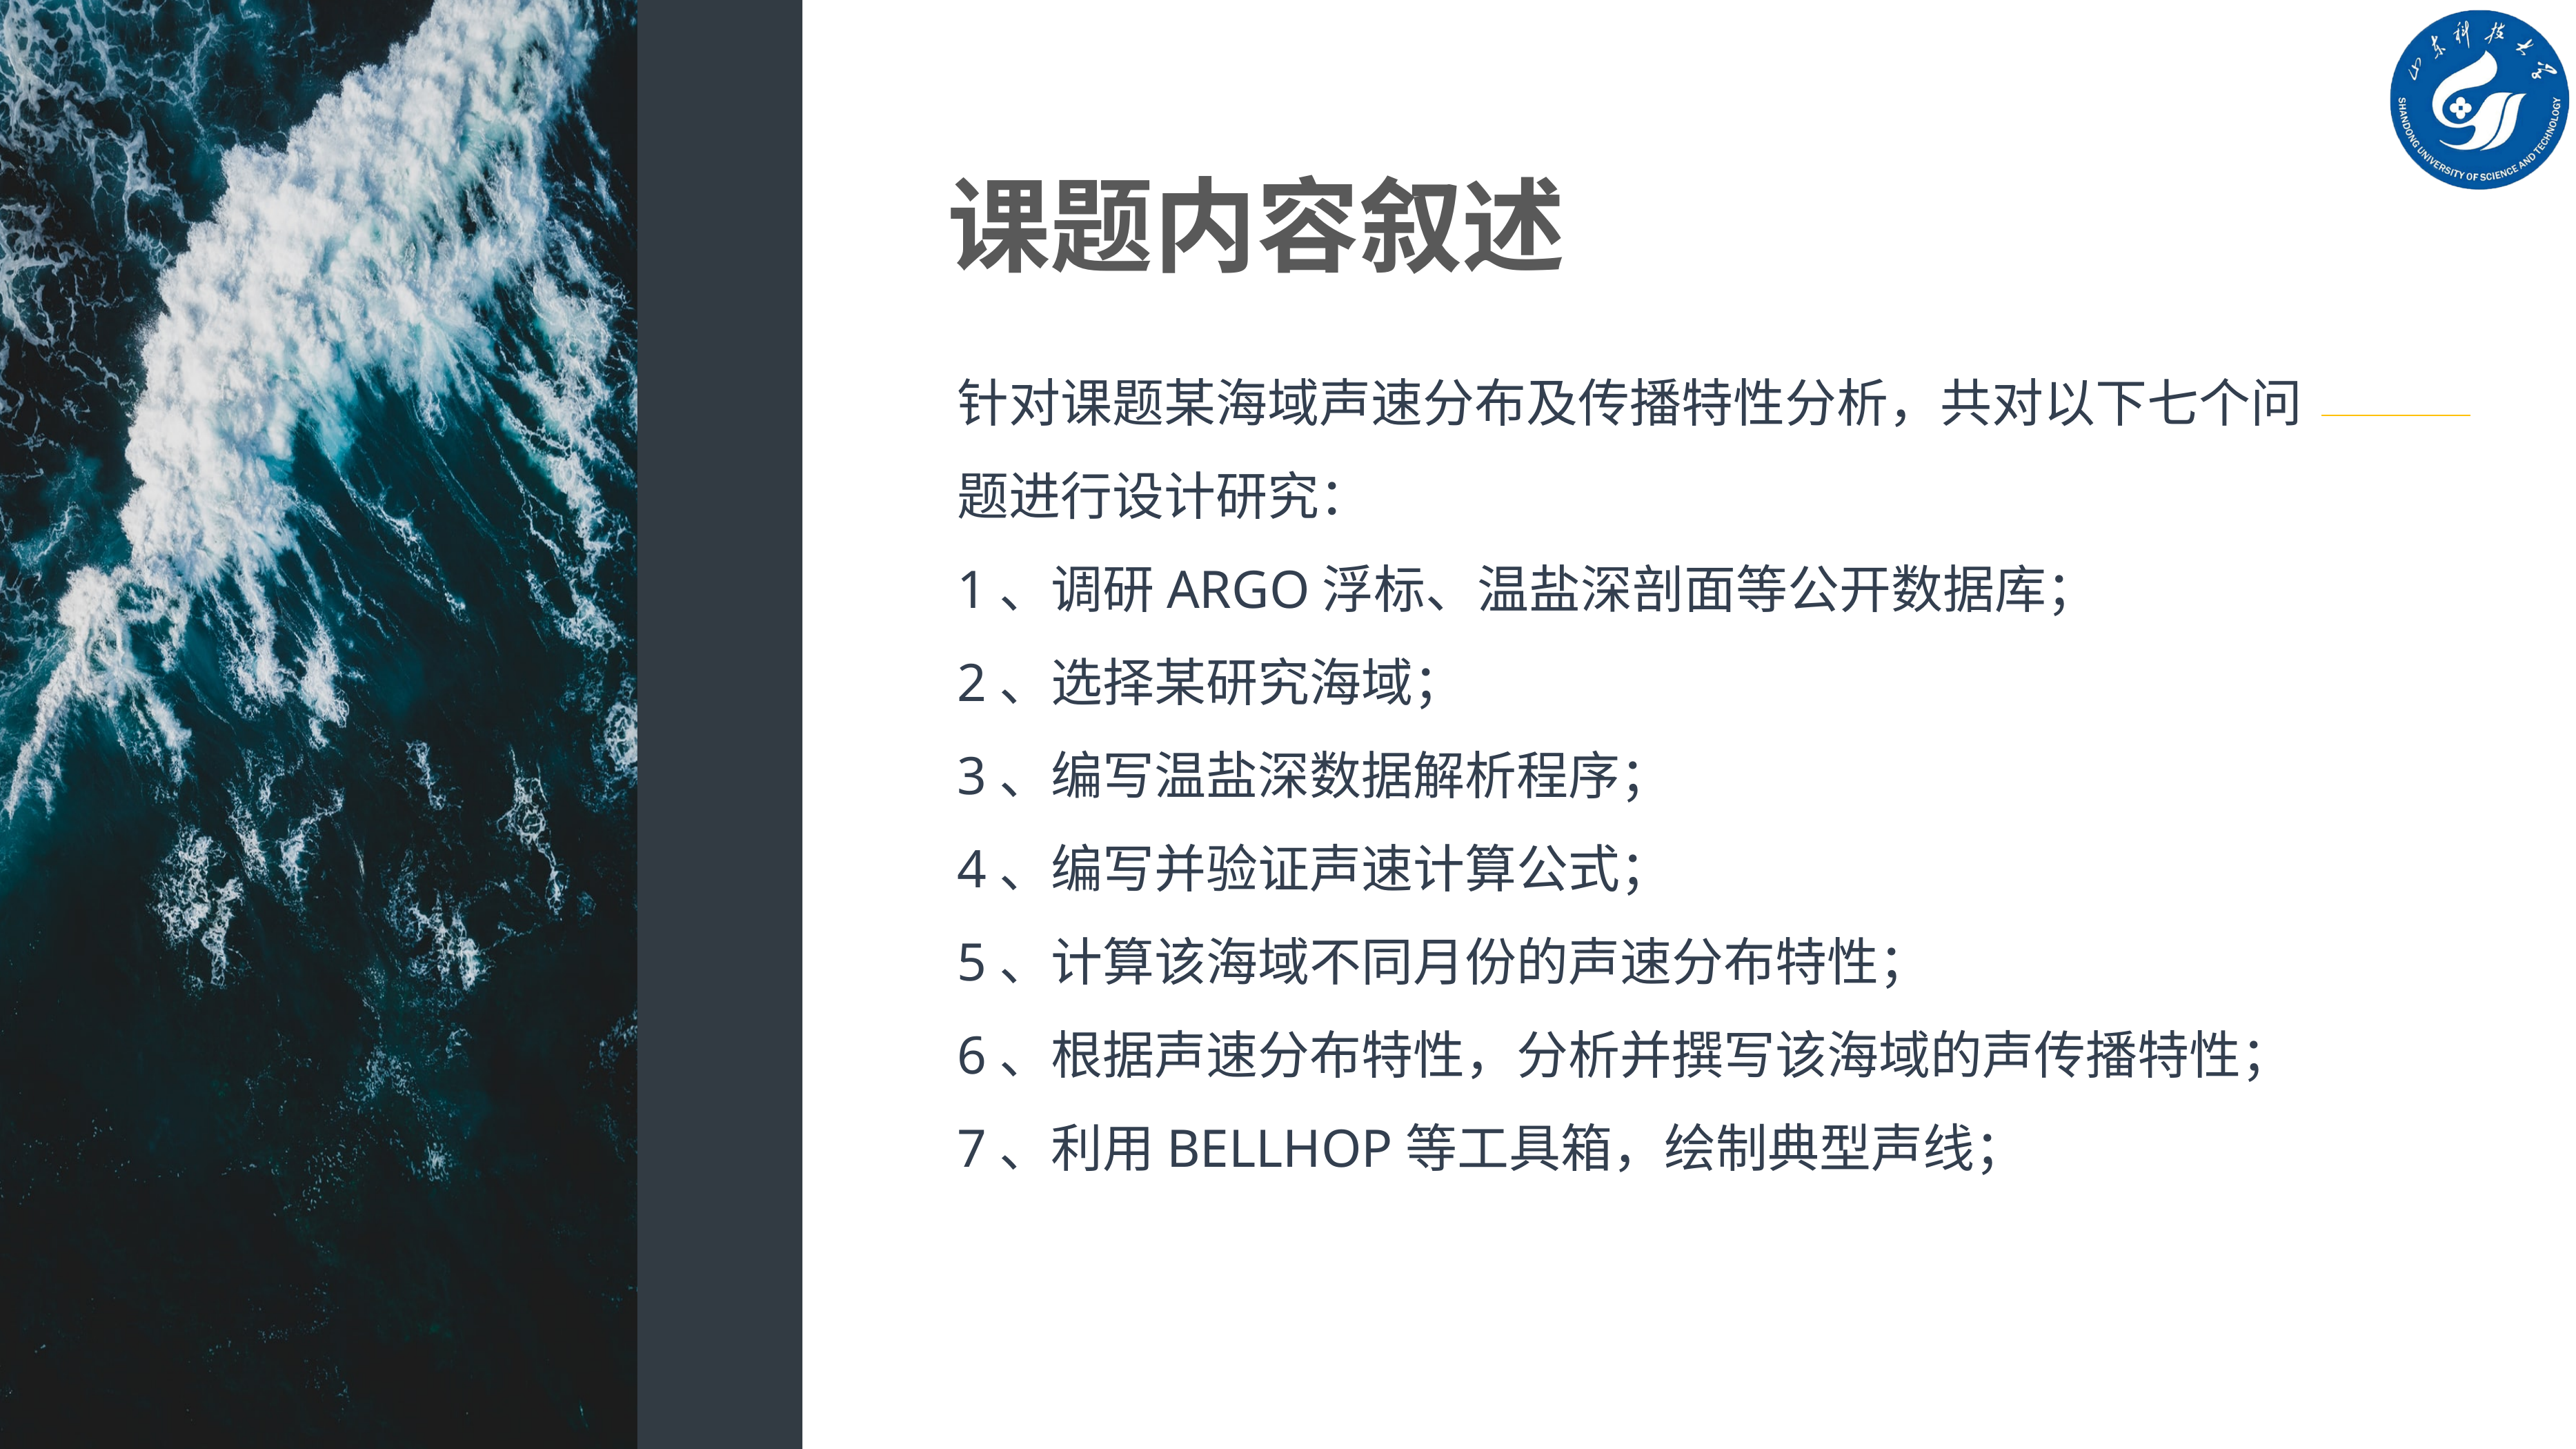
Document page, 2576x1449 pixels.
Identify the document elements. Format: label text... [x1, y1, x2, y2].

text_box 针对课题某海域声速分布及传播特性分析，共对以下七个问题进行设计研究： 1、调研ARGO浮标、温盐深剖面等公开数据库； 2、选择某研究海域； 3、编写温盐深数据解析程序； 4、编写并验证声速计算公式； 5、计算该海域不同月份的声速分布特性； 6、根据声速分布特性，分析并撰写该海域的声传播特性； 7、利用BELLHOP等工具箱，绘制典型声线； [947, 333, 2321, 1183]
picture [2380, 1, 2576, 199]
text_box 课题内容叙述 [871, 94, 1576, 290]
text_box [0, 0, 803, 1449]
